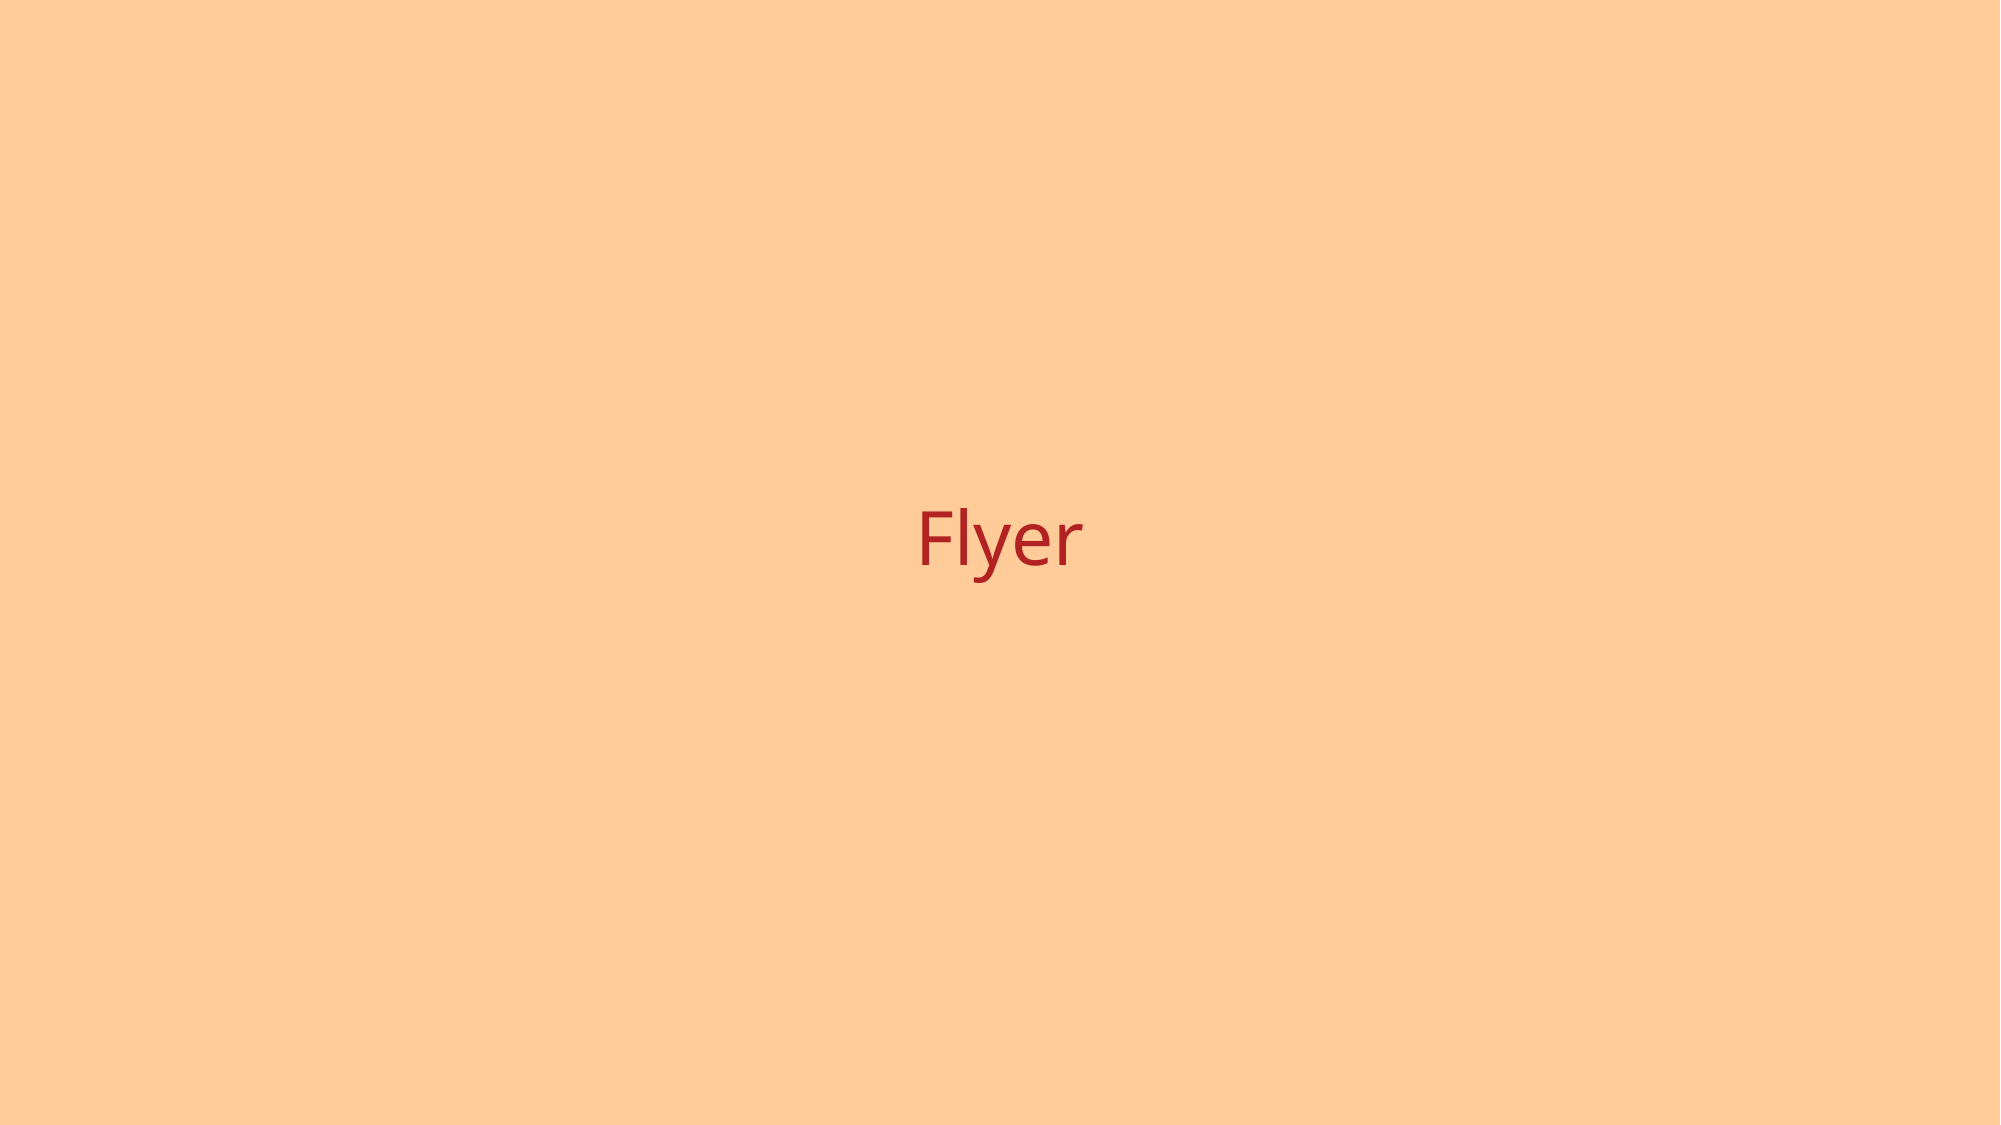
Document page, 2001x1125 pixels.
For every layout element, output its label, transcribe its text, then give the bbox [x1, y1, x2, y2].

title Flyer [0, 488, 2000, 594]
